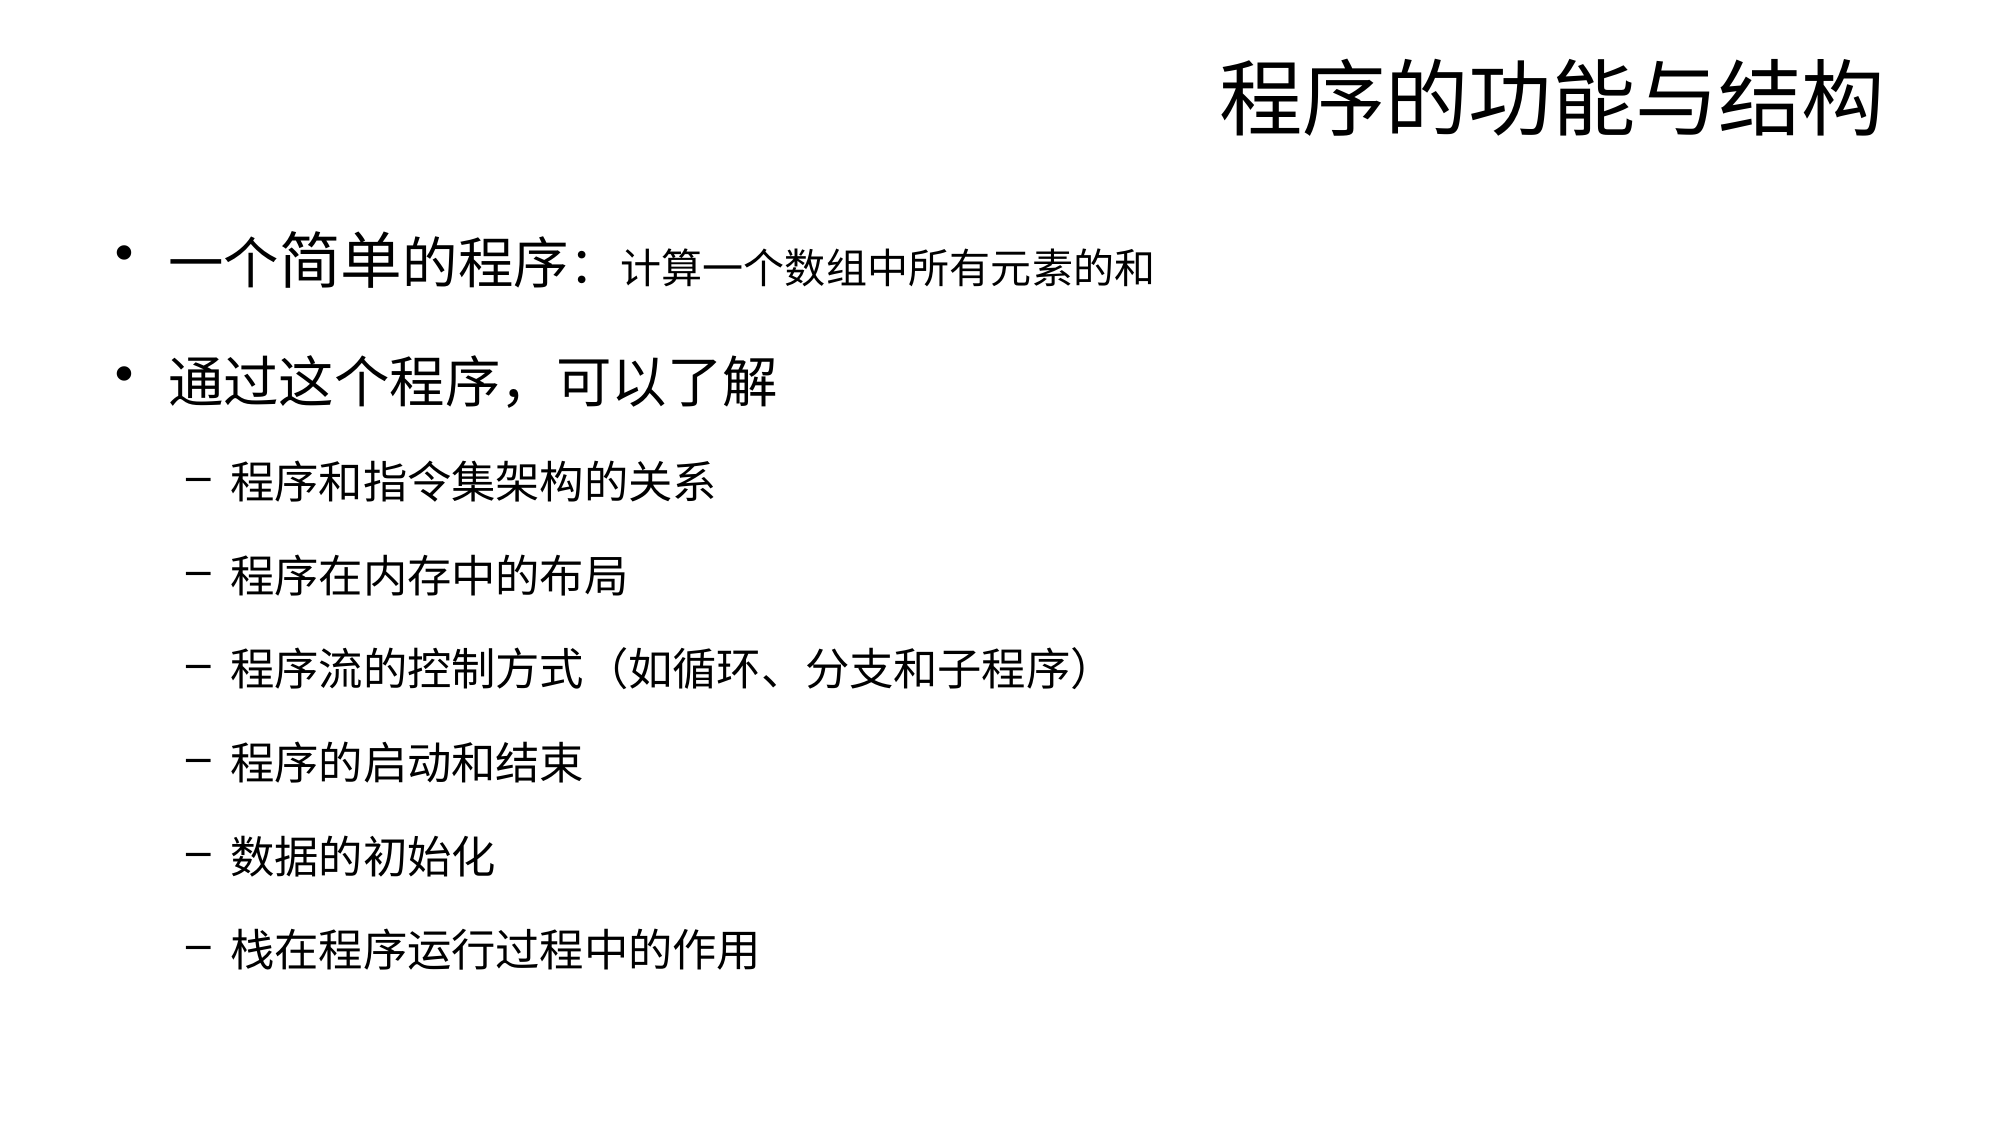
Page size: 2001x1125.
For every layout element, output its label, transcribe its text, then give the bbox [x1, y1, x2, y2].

list 一个简单的程序：计算一个数组中所有元素的和 通过这个程序，可以了解 程序和指令集架构的关系 程序在内存中的布局 程序流的控制方式（如循环、分支和子程序） 程序的启动和结束 数据的初始化 栈在程序运行过程中的作用 [99, 170, 1901, 989]
title 程序的功能与结构 [99, 21, 1901, 170]
